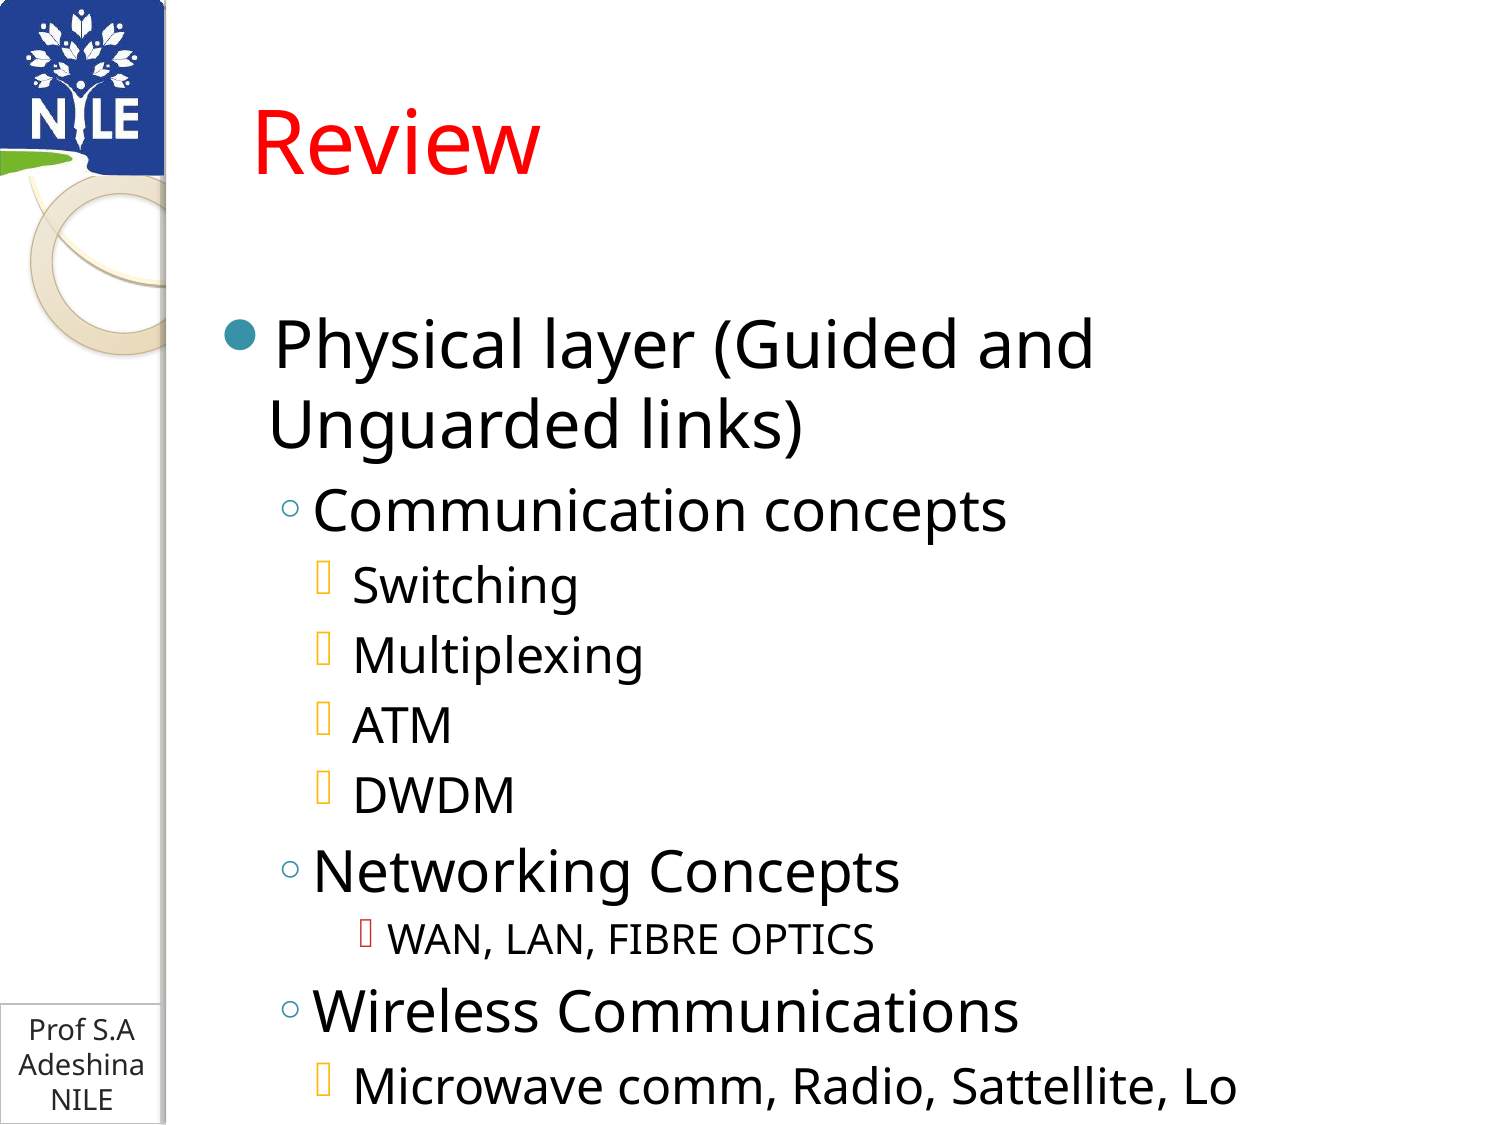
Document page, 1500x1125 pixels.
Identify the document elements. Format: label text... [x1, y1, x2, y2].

title Review [235, 45, 1466, 233]
list Physical layer (Guided and Unguarded links) Communication concepts Switching Multiplexing ATM DWDM Networking Concepts WAN, LAN, FIBRE OPTICS Wireless Communications Microwave comm, Radio, Sattellite, Lo [191, 294, 1466, 1125]
text_box Prof S.A Adeshina NILE [0, 1003, 164, 1124]
picture [0, 0, 164, 176]
